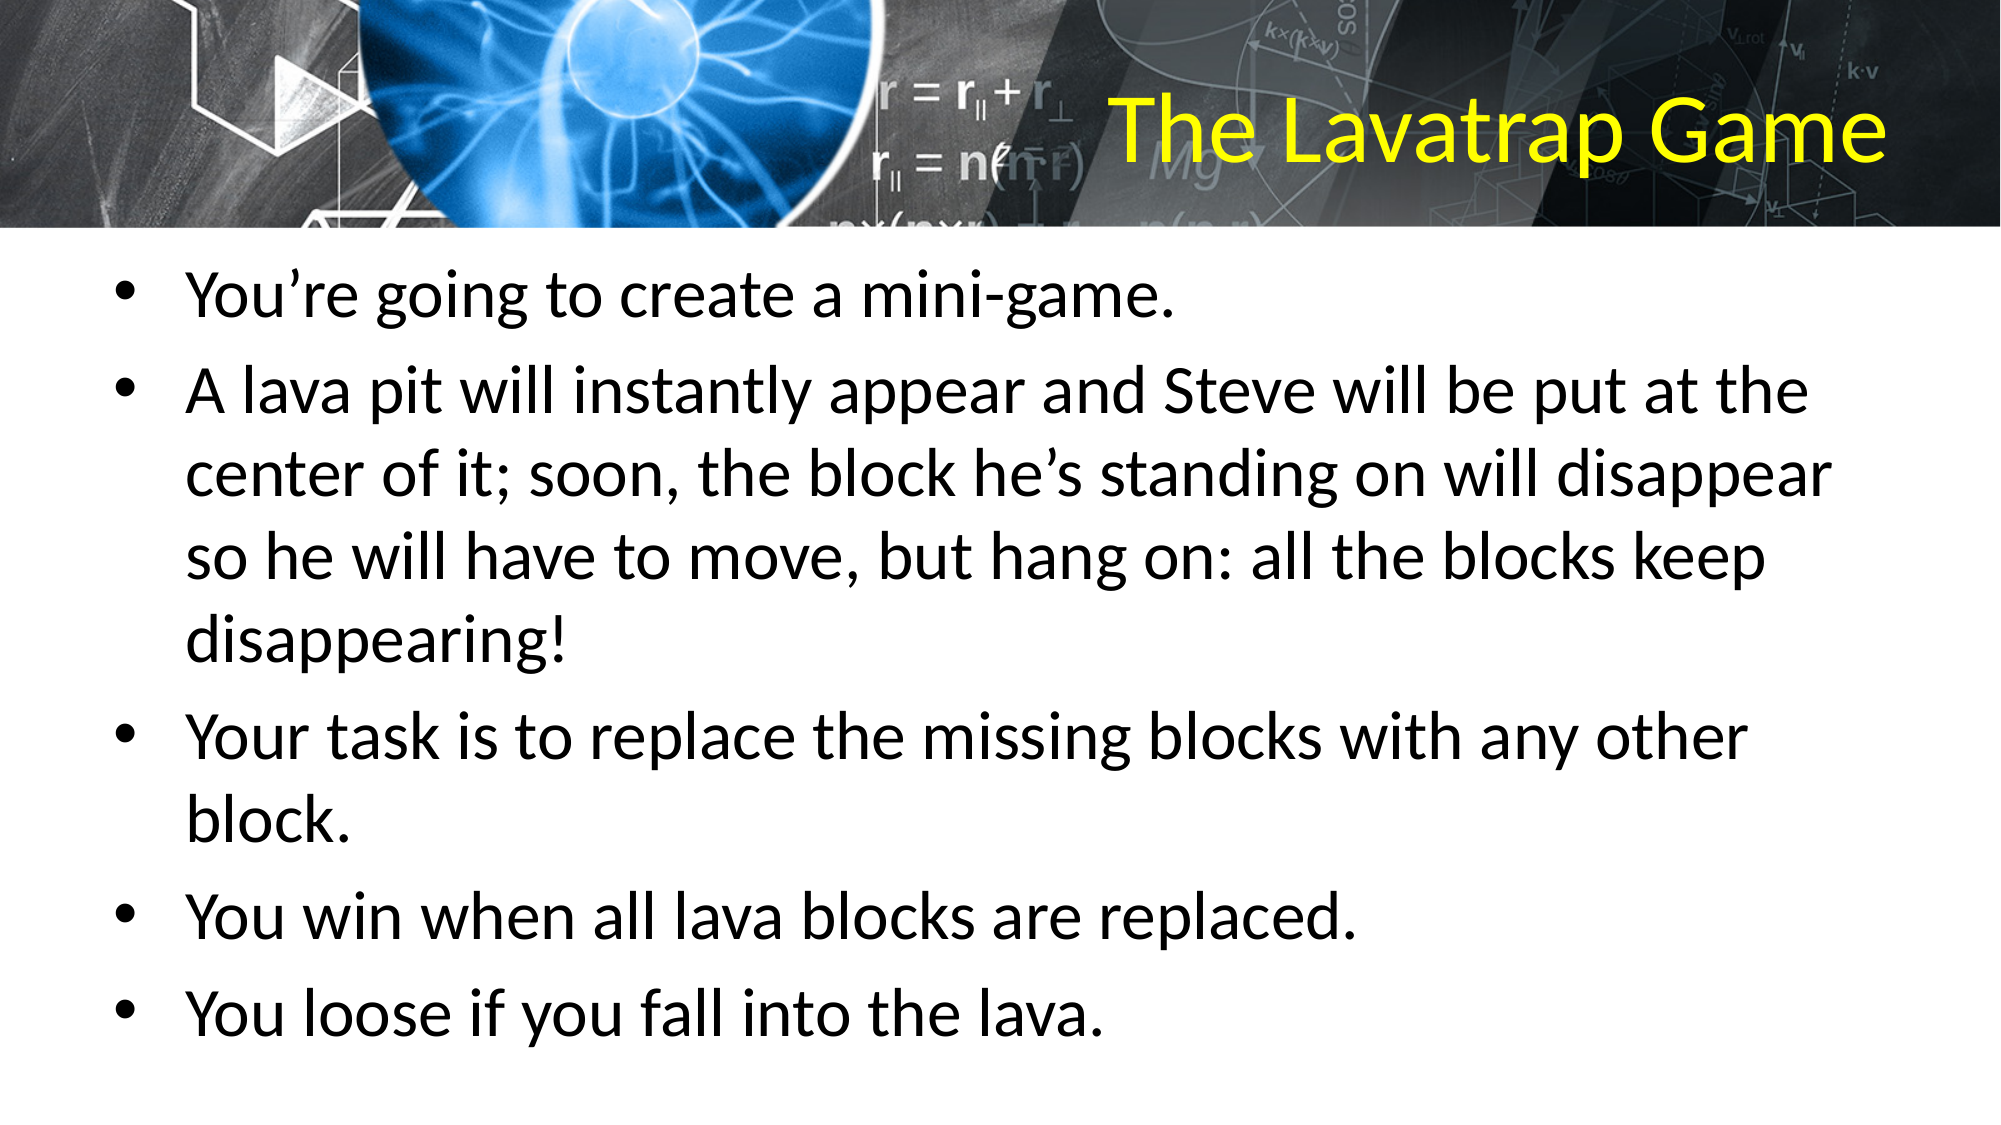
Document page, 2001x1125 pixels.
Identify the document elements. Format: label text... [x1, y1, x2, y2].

list You’re going to create a mini-game. A lava pit will instantly appear and Steve will be put at the center of it; soon, the block he’s standing on will disappear so he will have to move, but hang on: all the blocks keep disappearing! Your task is to replace the missing blocks with any other block. You win when all lava blocks are replaced. You loose if you fall into the lava. [98, 240, 1902, 1064]
picture [0, 0, 2001, 1125]
title The Lavatrap Game [98, 39, 1905, 207]
